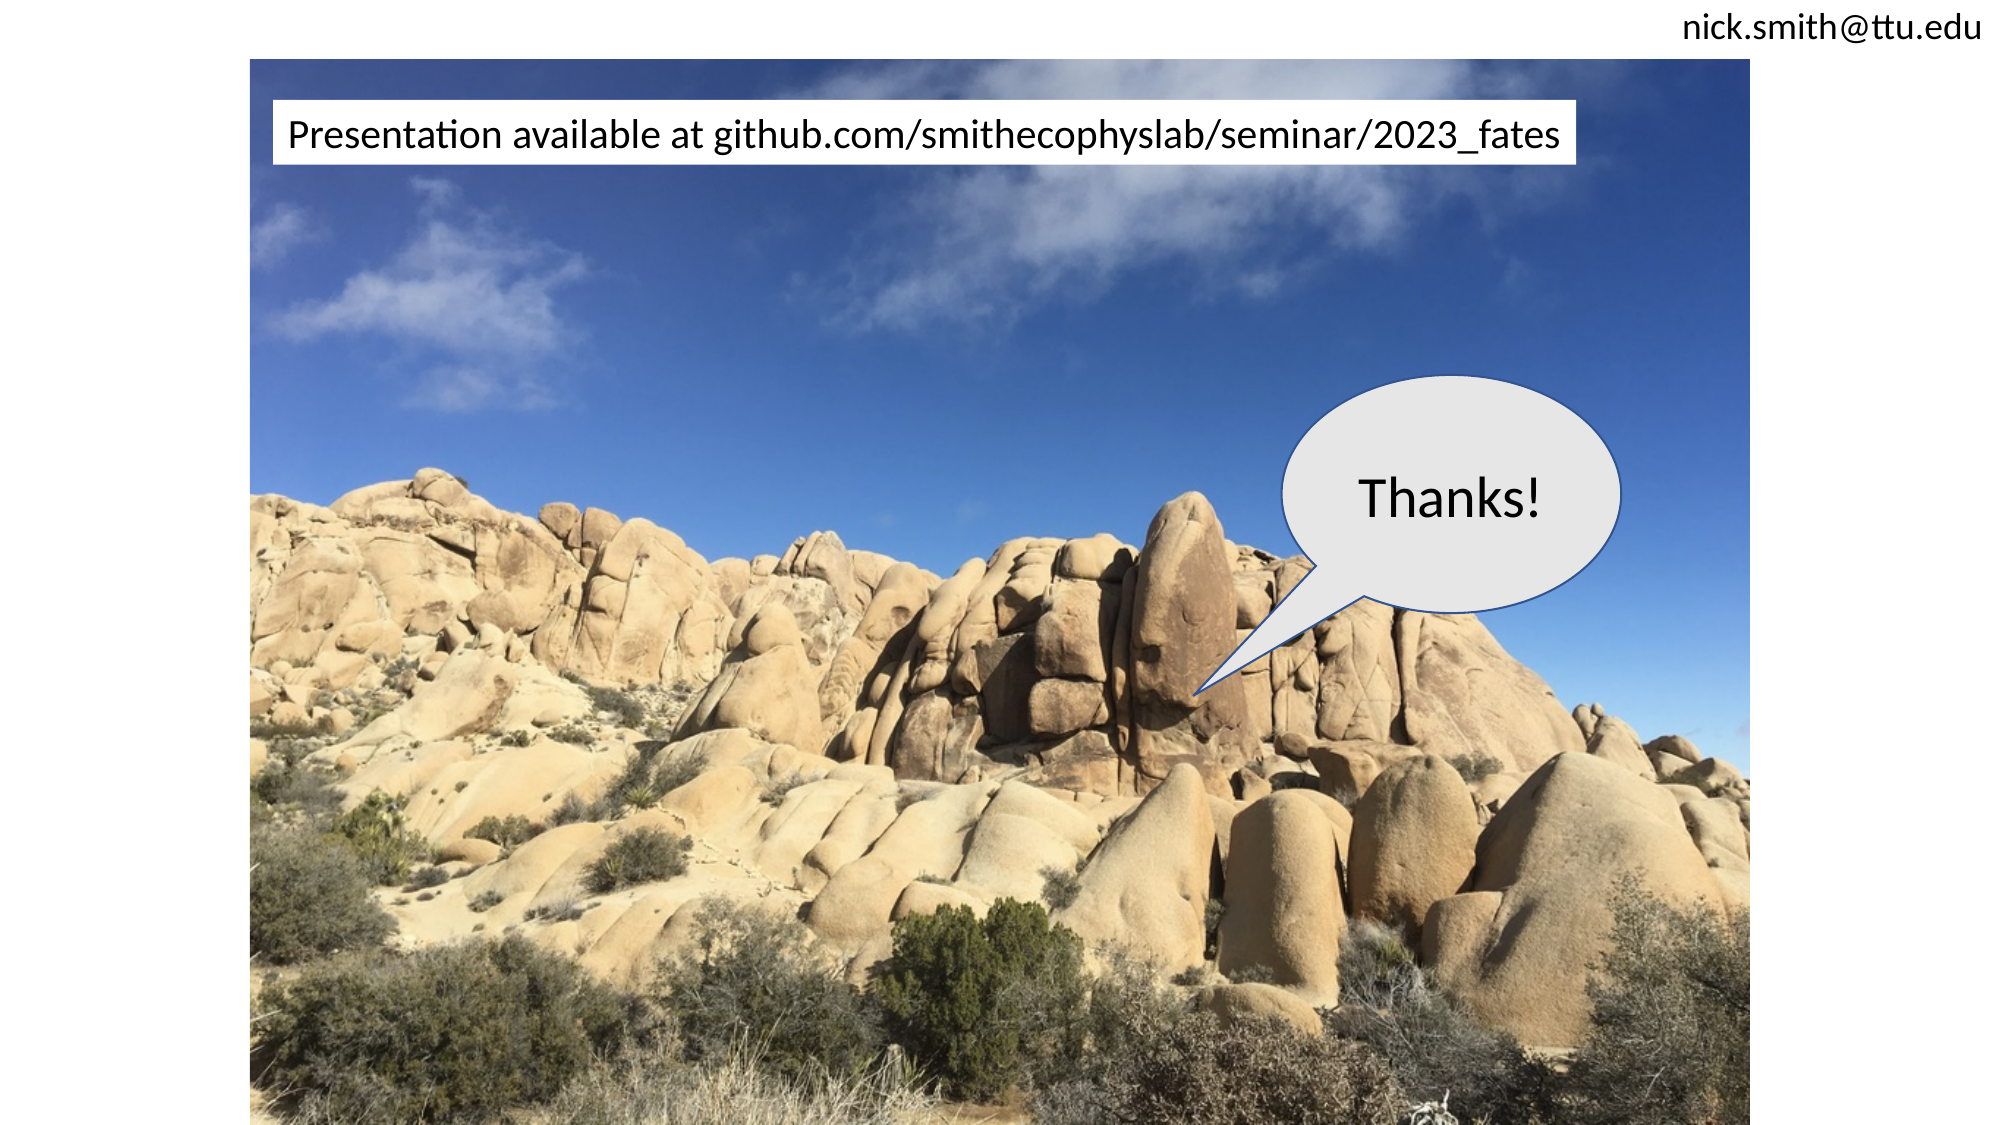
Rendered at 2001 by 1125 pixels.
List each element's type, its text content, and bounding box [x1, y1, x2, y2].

text_box nick.smith@ttu.edu [1667, 0, 1998, 55]
picture [249, 59, 1750, 1125]
